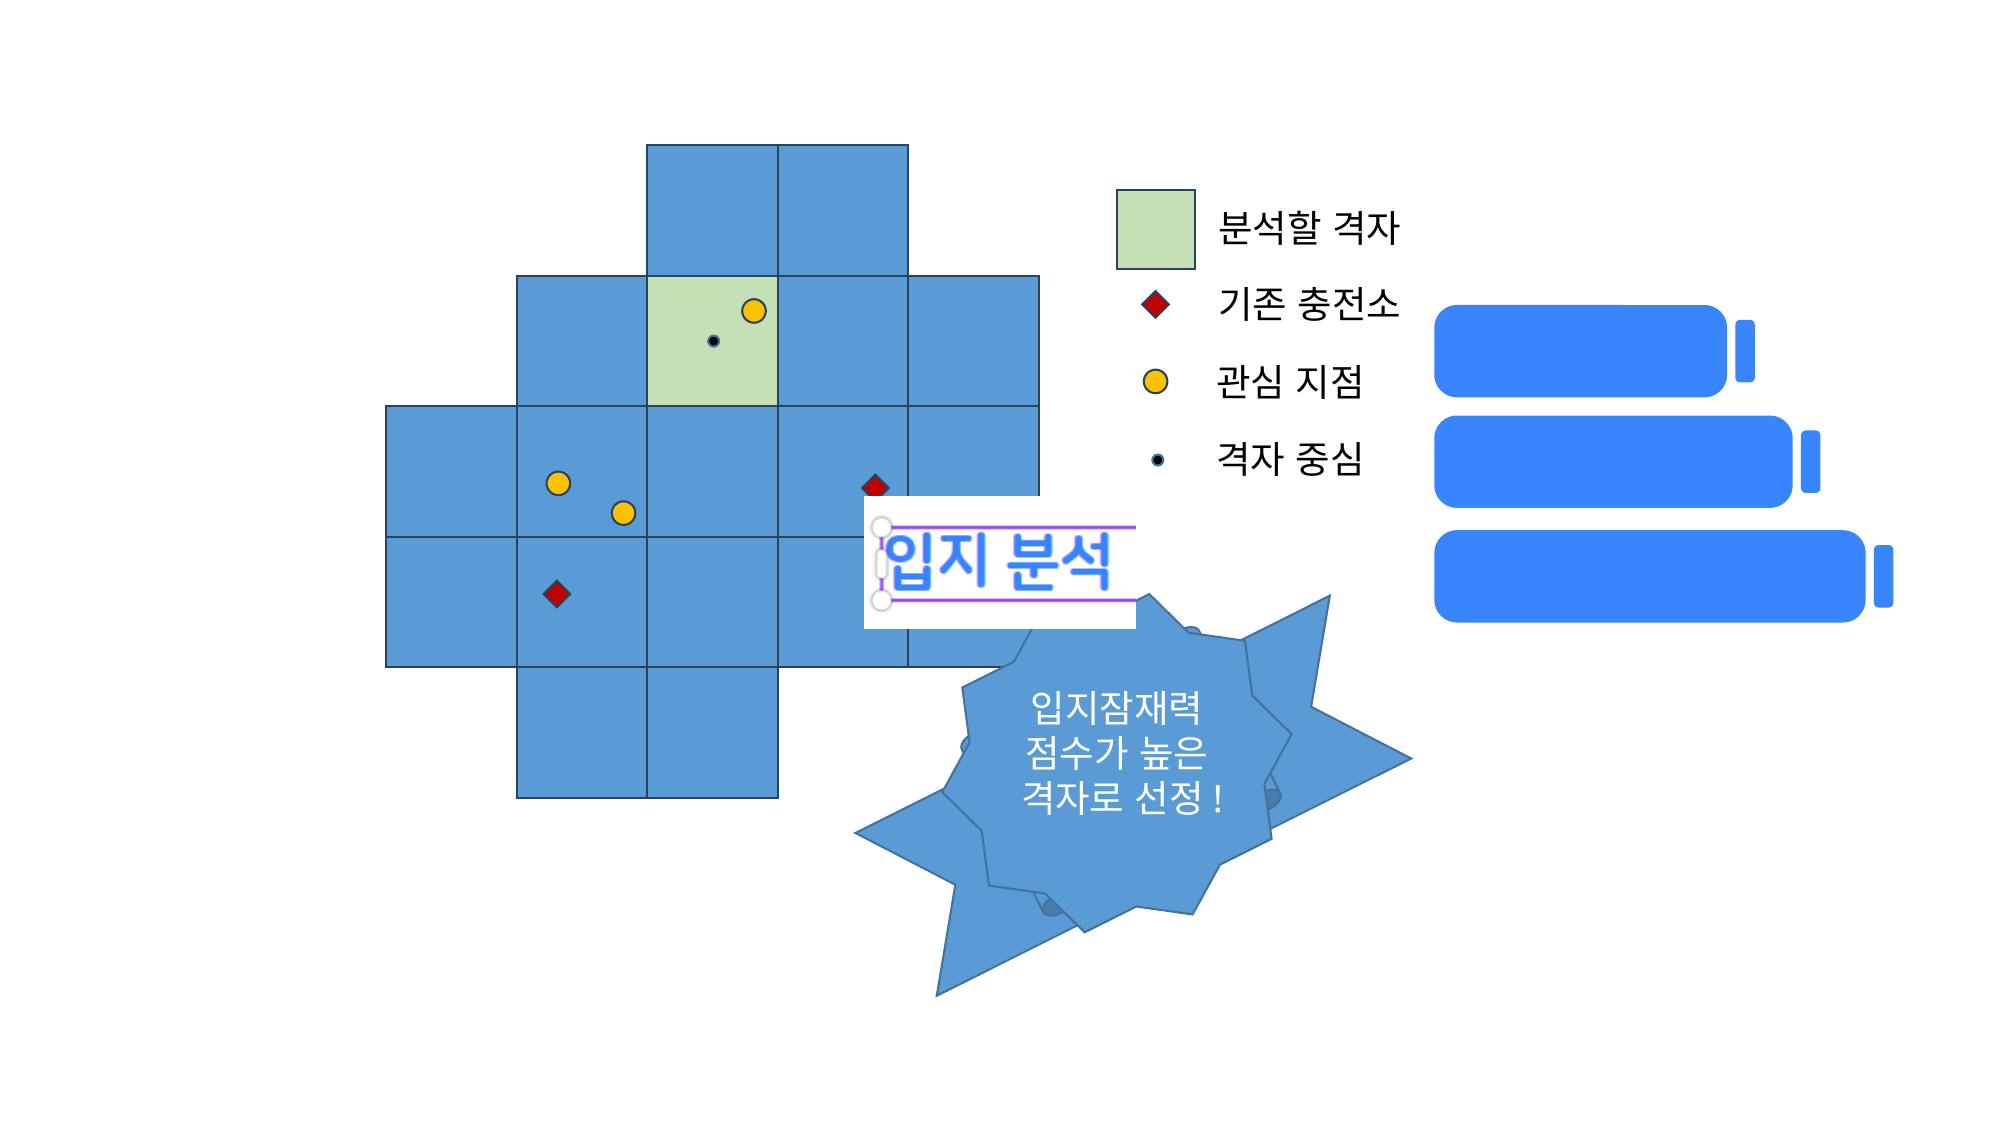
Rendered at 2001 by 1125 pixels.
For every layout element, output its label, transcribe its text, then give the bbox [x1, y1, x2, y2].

text_box [1142, 368, 1169, 395]
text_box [1434, 530, 1894, 623]
text_box [1151, 453, 1165, 467]
text_box 격자 중심 [1201, 428, 1380, 488]
text_box [1116, 189, 1196, 270]
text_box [1434, 304, 1755, 398]
text_box [1140, 289, 1171, 320]
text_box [1434, 415, 1821, 508]
text_box 분석할 격자 [1203, 197, 1417, 258]
picture [863, 496, 1136, 629]
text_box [851, 594, 1383, 933]
text_box 관심 지점 [1201, 351, 1380, 411]
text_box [386, 145, 1039, 798]
text_box 기존 충전소 [1203, 274, 1417, 334]
